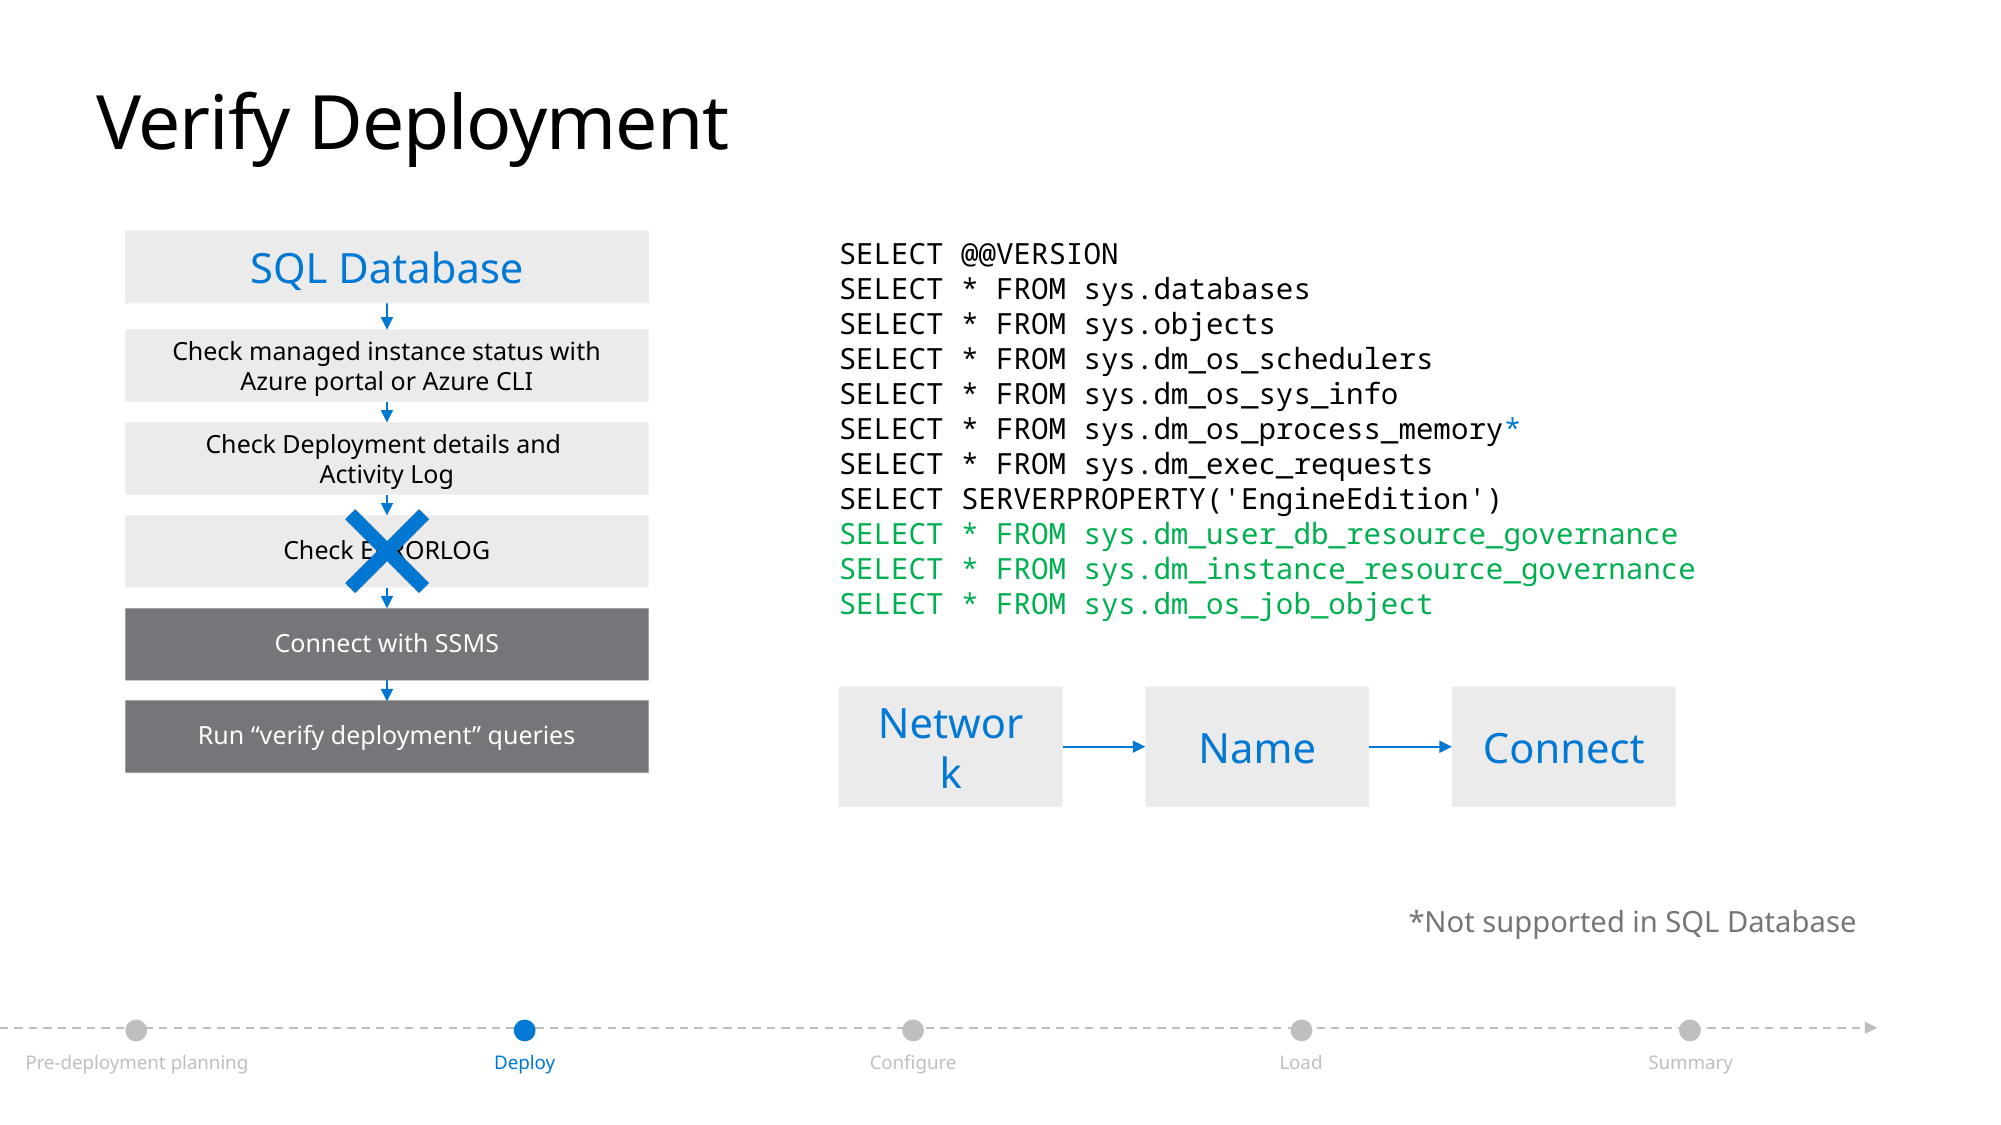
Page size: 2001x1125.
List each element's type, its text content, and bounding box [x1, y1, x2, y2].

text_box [0, 1019, 1878, 1074]
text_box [125, 773, 1676, 807]
title Verify Deployment [96, 75, 1904, 166]
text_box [125, 235, 1738, 773]
text_box *Not supported in SQL Database [1393, 895, 1872, 946]
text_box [125, 230, 649, 235]
